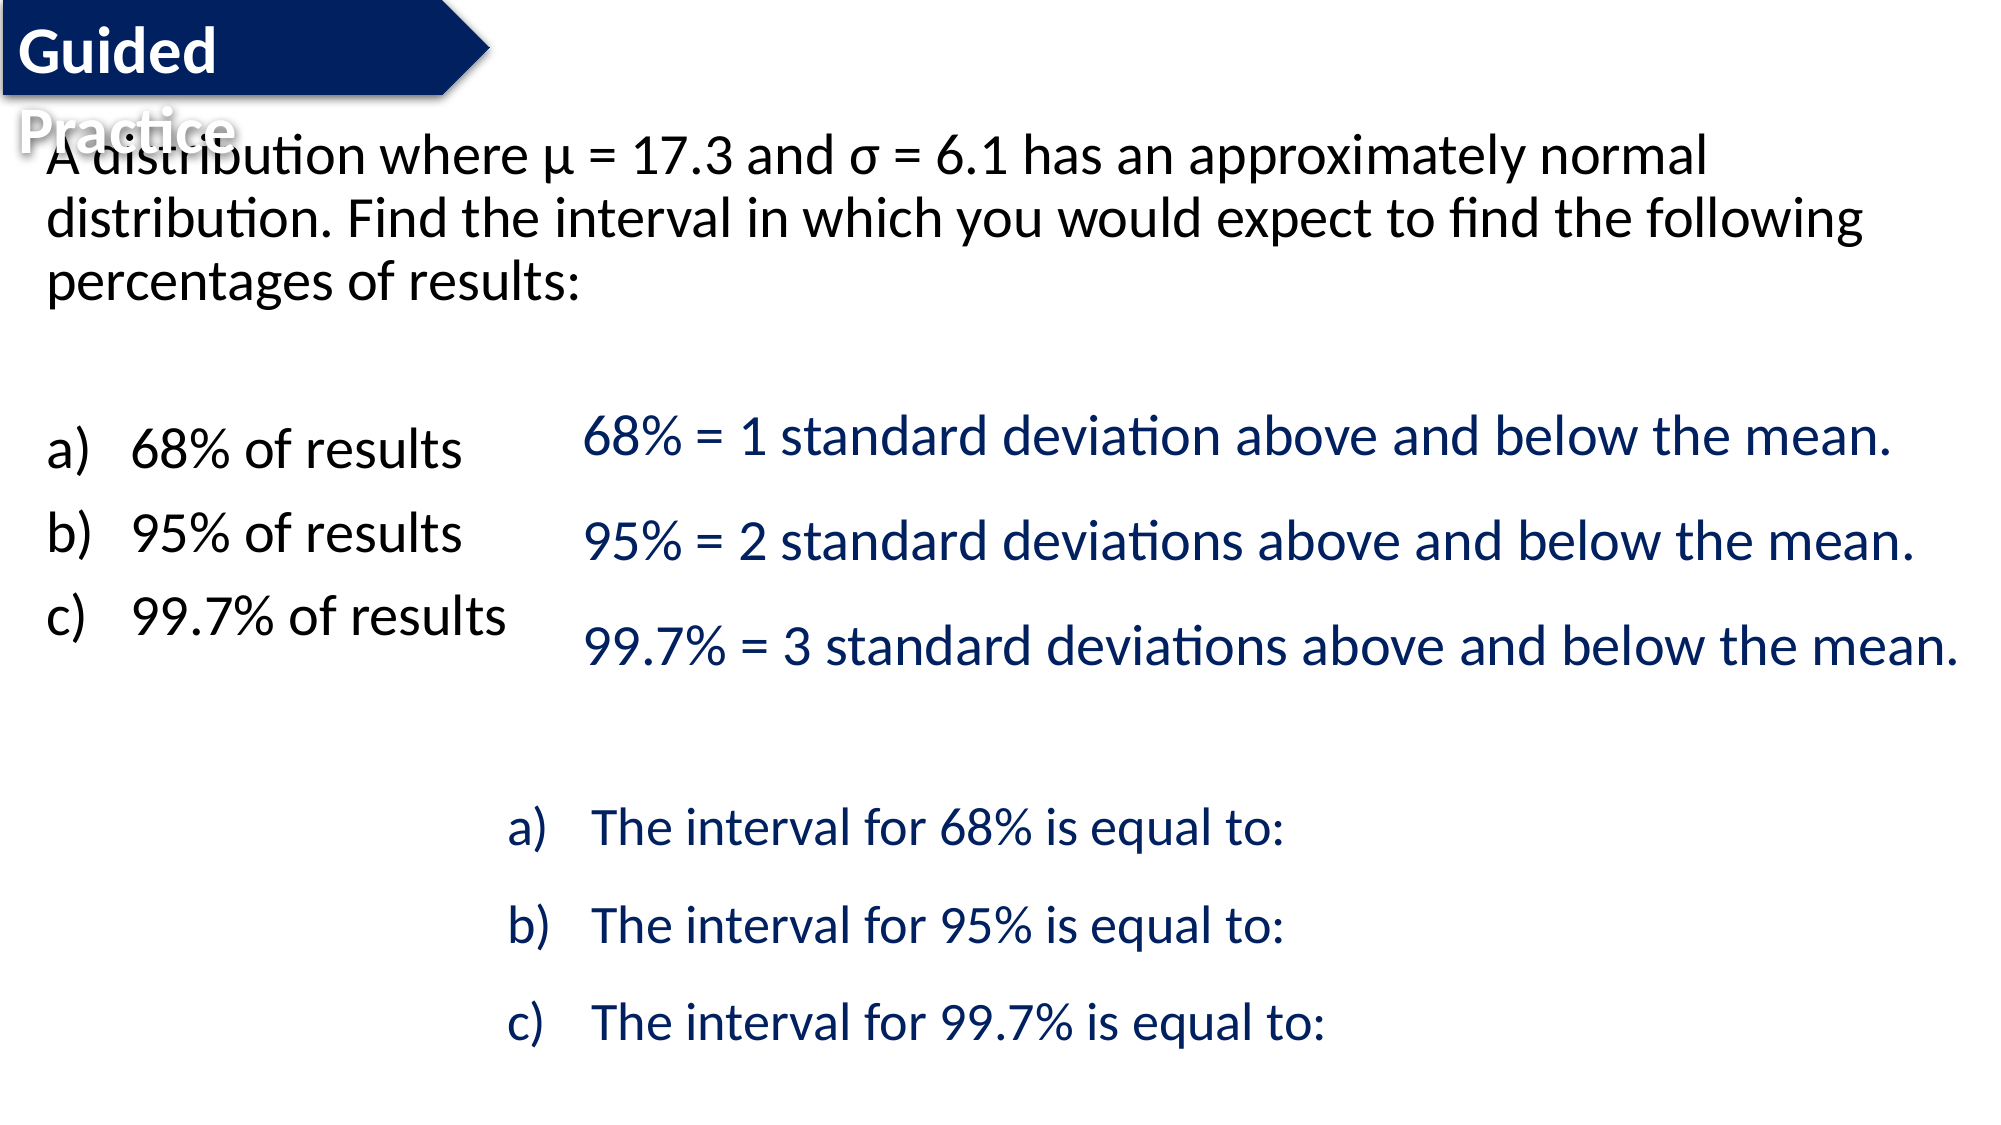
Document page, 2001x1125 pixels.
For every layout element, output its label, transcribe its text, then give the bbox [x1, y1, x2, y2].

text_box Guided Practice [3, 0, 490, 95]
list A distribution where μ = 17.3 and σ = 6.1 has an approximately normal distribution. Find the interval in which you would expect to find the following percentages of results: 68% of results 95% of results 99.7% of results [31, 116, 1968, 1092]
text_box 68% = 1 standard deviation above and below the mean. 95% = 2 standard deviations above and below the mean. 99.7% = 3 standard deviations above and below the mean. [567, 354, 1976, 684]
